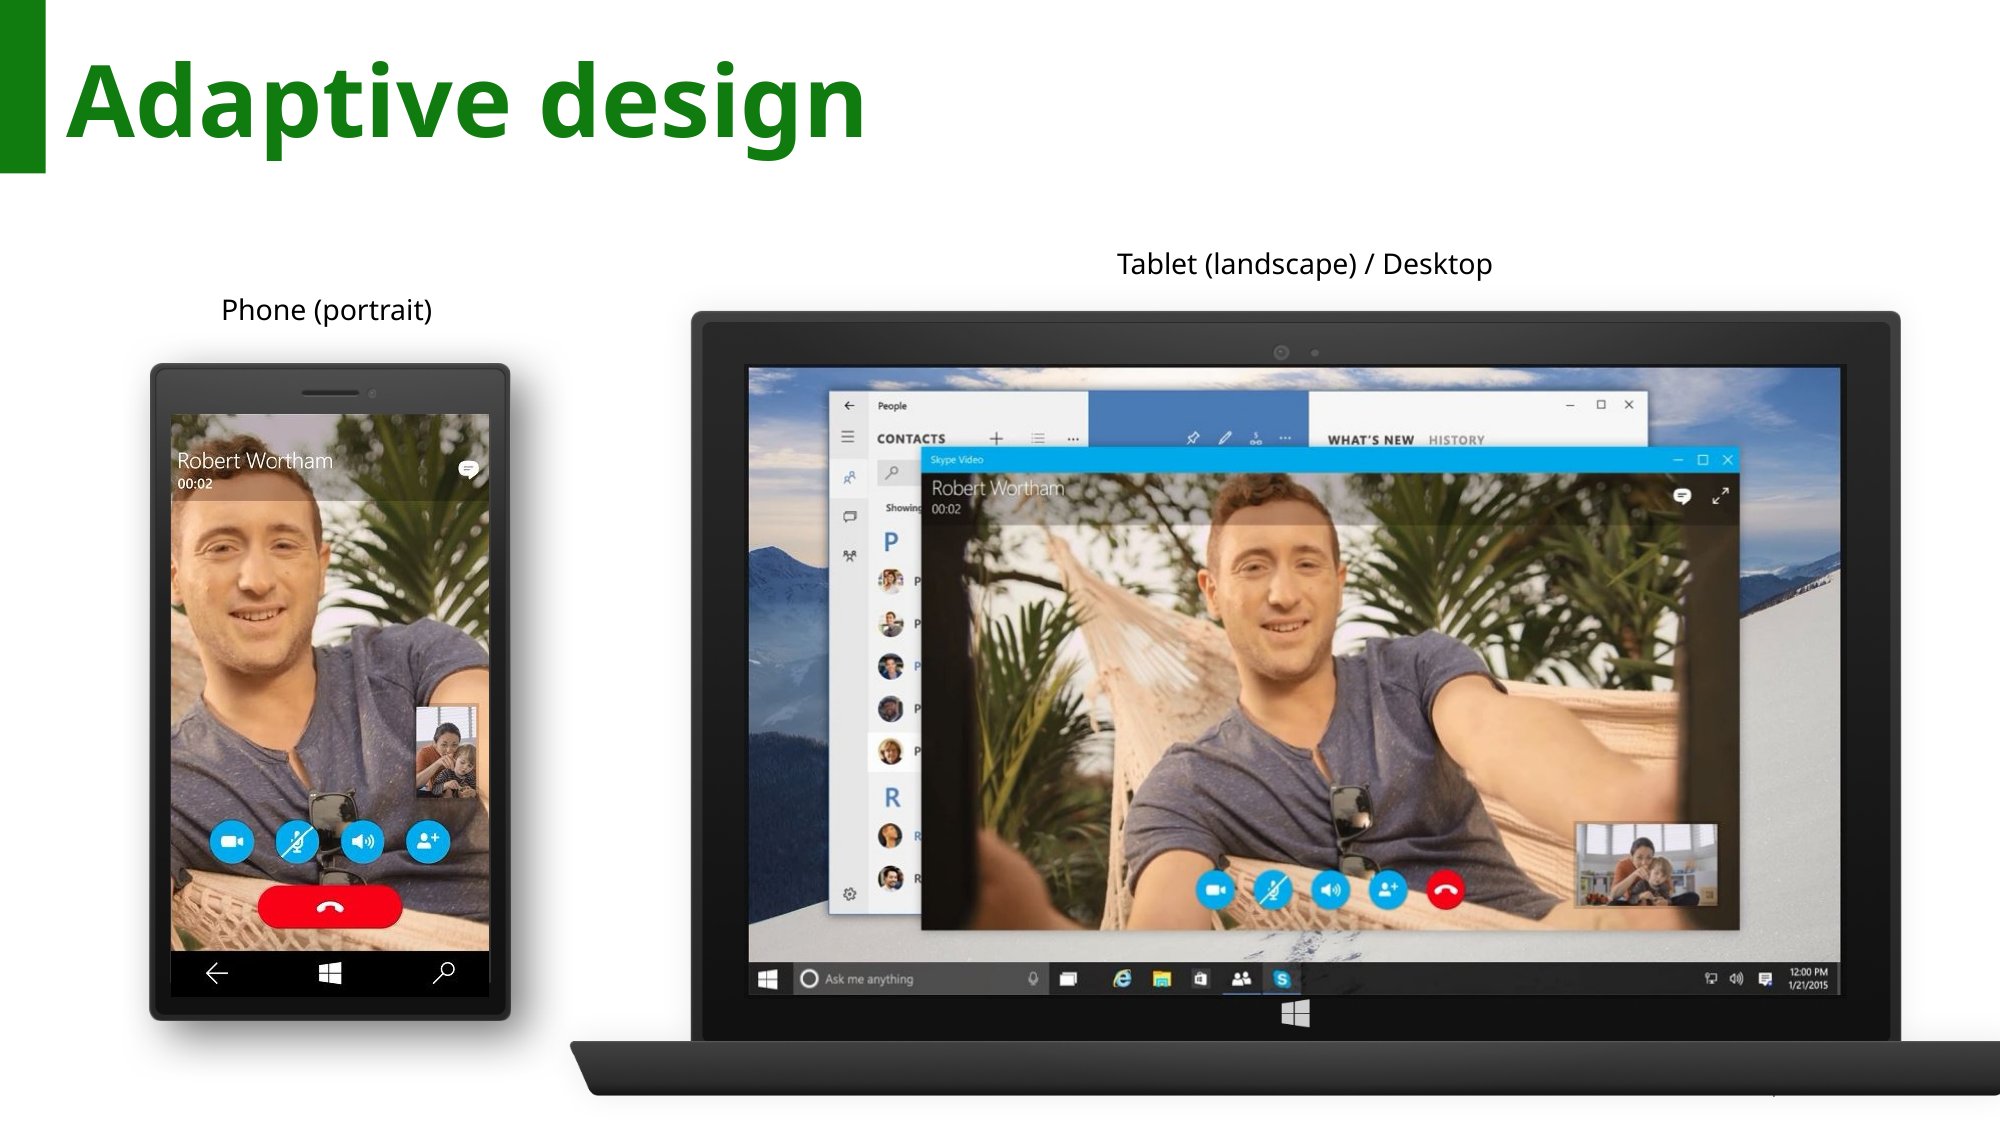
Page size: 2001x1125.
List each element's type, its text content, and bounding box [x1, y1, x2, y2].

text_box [569, 310, 2000, 1096]
title Adaptive design [44, 33, 1956, 195]
picture [149, 362, 511, 1021]
text_box Phone (portrait) [130, 284, 524, 334]
text_box Tablet (landscape) / Desktop [765, 238, 1846, 288]
